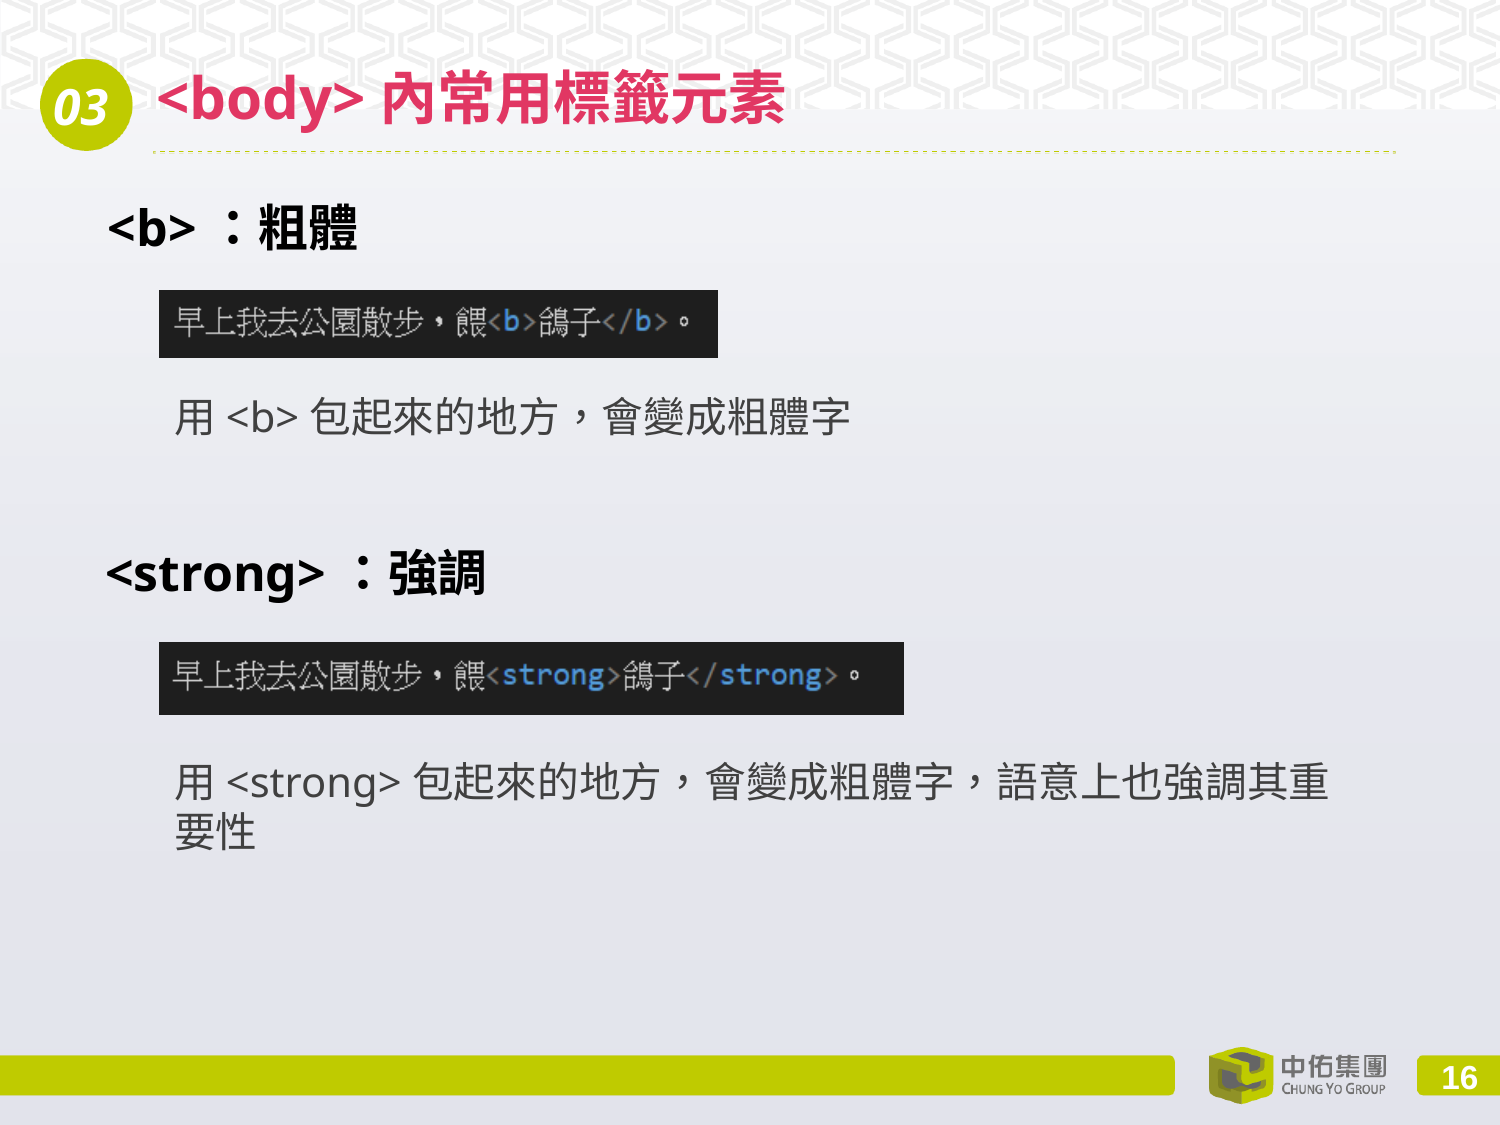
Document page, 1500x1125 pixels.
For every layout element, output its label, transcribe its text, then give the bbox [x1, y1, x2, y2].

text_box <body>內常用標籤元素 [141, 53, 803, 139]
text_box <strong>：強調 [90, 533, 504, 609]
text_box 16 [1424, 1046, 1496, 1107]
text_box 用<b>包起來的地方，會變成粗體字 [159, 383, 1282, 449]
text_box 03 [38, 68, 123, 144]
text_box 用<strong>包起來的地方，會變成粗體字，語意上也強調其重要性 [159, 748, 1353, 863]
picture [0, 0, 1500, 1125]
text_box <b>：粗體 [93, 188, 374, 264]
